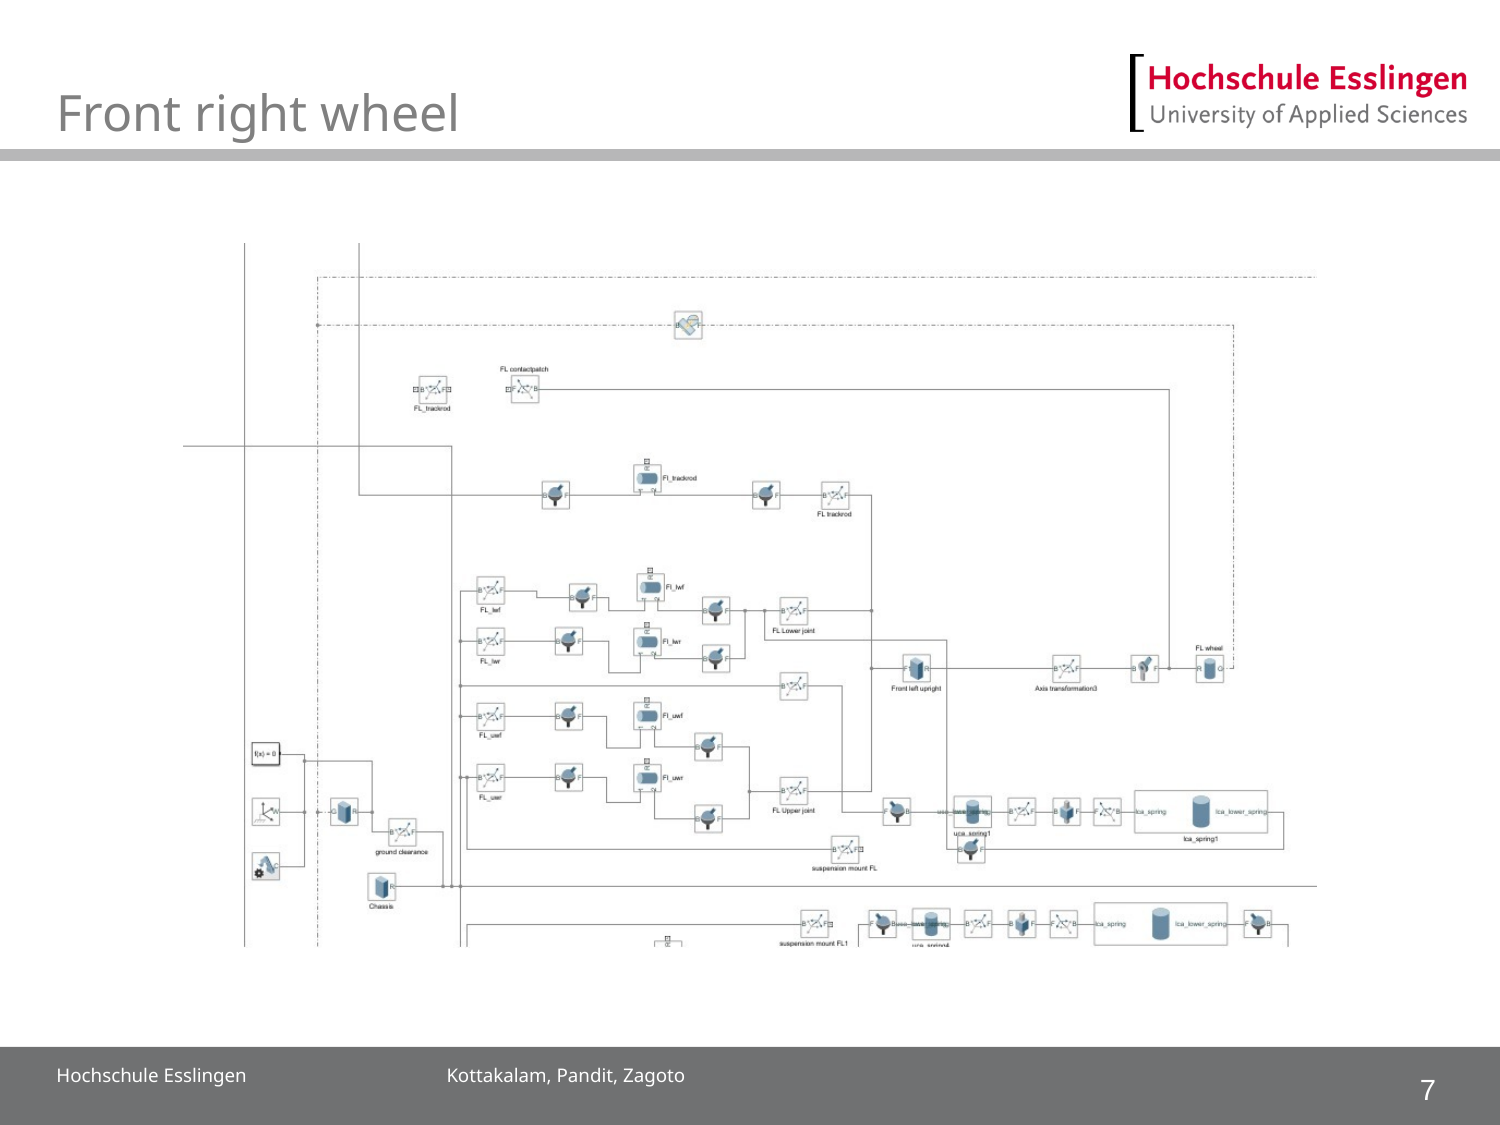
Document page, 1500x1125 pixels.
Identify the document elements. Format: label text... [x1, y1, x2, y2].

picture [1130, 54, 1467, 132]
title Front right wheel [41, 7, 1105, 149]
footer Hochschule Esslingen Kottakalam, Pandit, Zagoto [41, 1056, 1376, 1114]
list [182, 243, 1318, 949]
